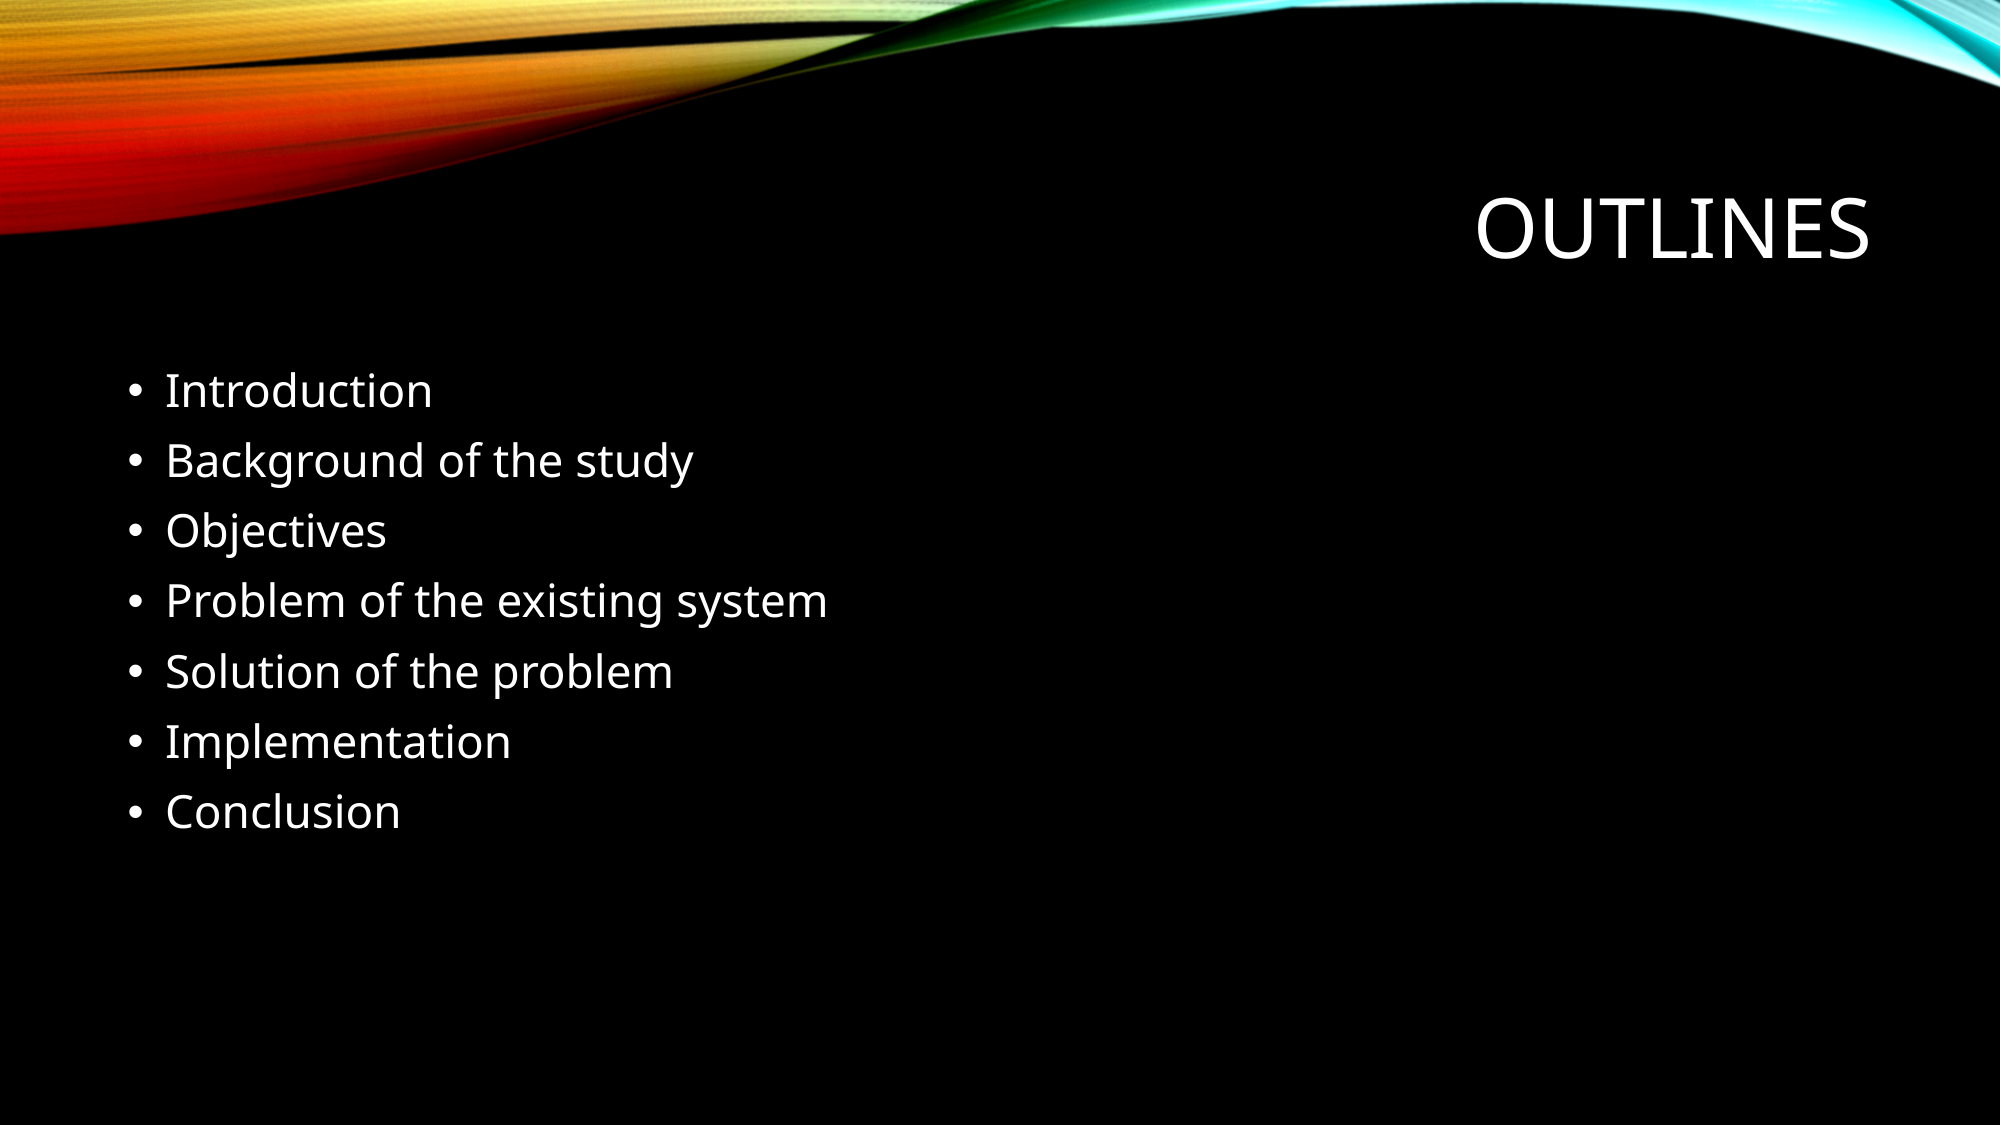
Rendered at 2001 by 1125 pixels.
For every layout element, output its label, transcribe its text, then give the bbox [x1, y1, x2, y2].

list Introduction Background of the study Objectives Problem of the existing system Solution of the problem Implementation Conclusion [112, 360, 1888, 1021]
title OUTLINES [474, 125, 1888, 338]
picture [0, 0, 2000, 237]
